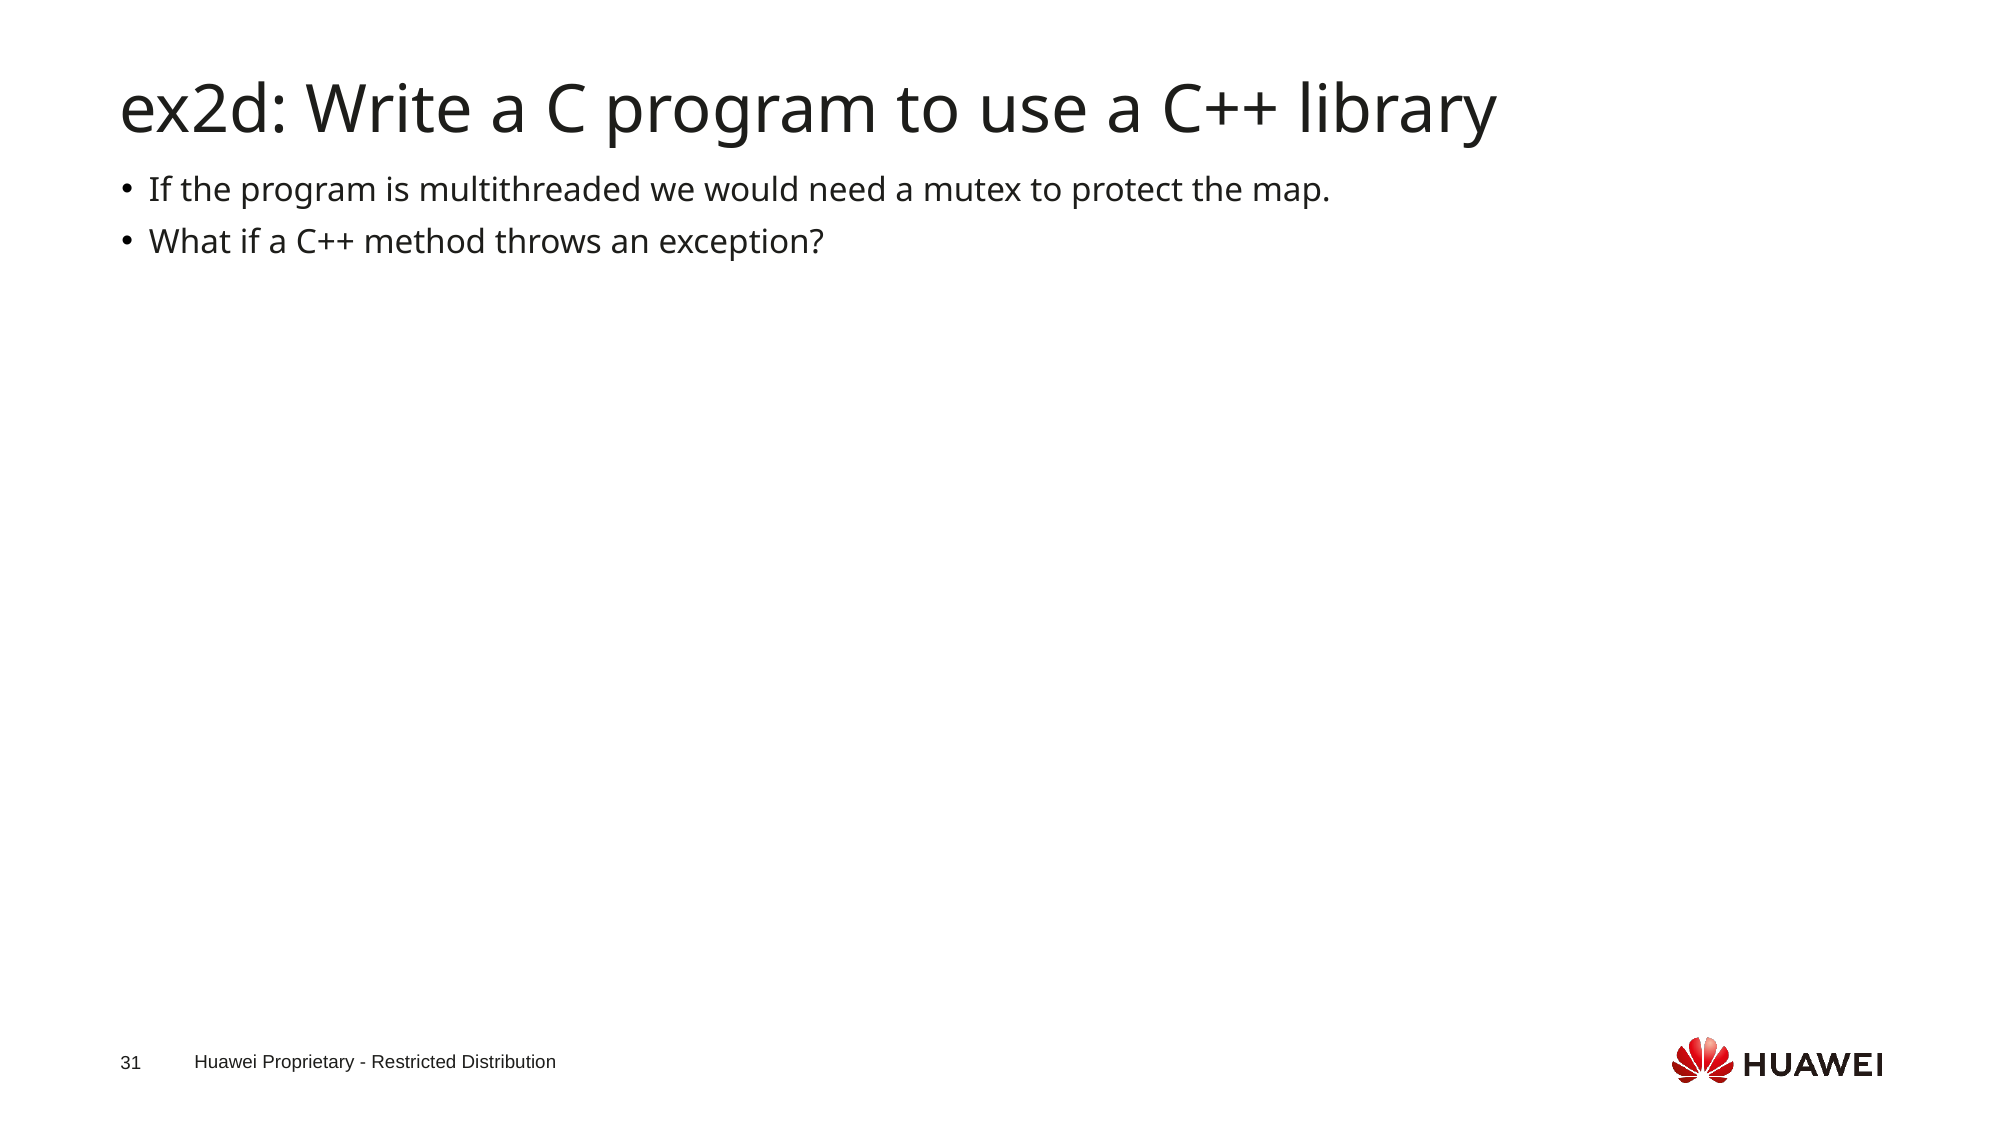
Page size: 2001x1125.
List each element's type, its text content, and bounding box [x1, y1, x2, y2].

subtitle ex2d: Write a C program to use a C++ library [119, 74, 1882, 168]
picture [1672, 1037, 1882, 1083]
list If the program is multithreaded we would need a mutex to protect the map. What if a C++ method throws an exception? [119, 167, 1777, 1015]
